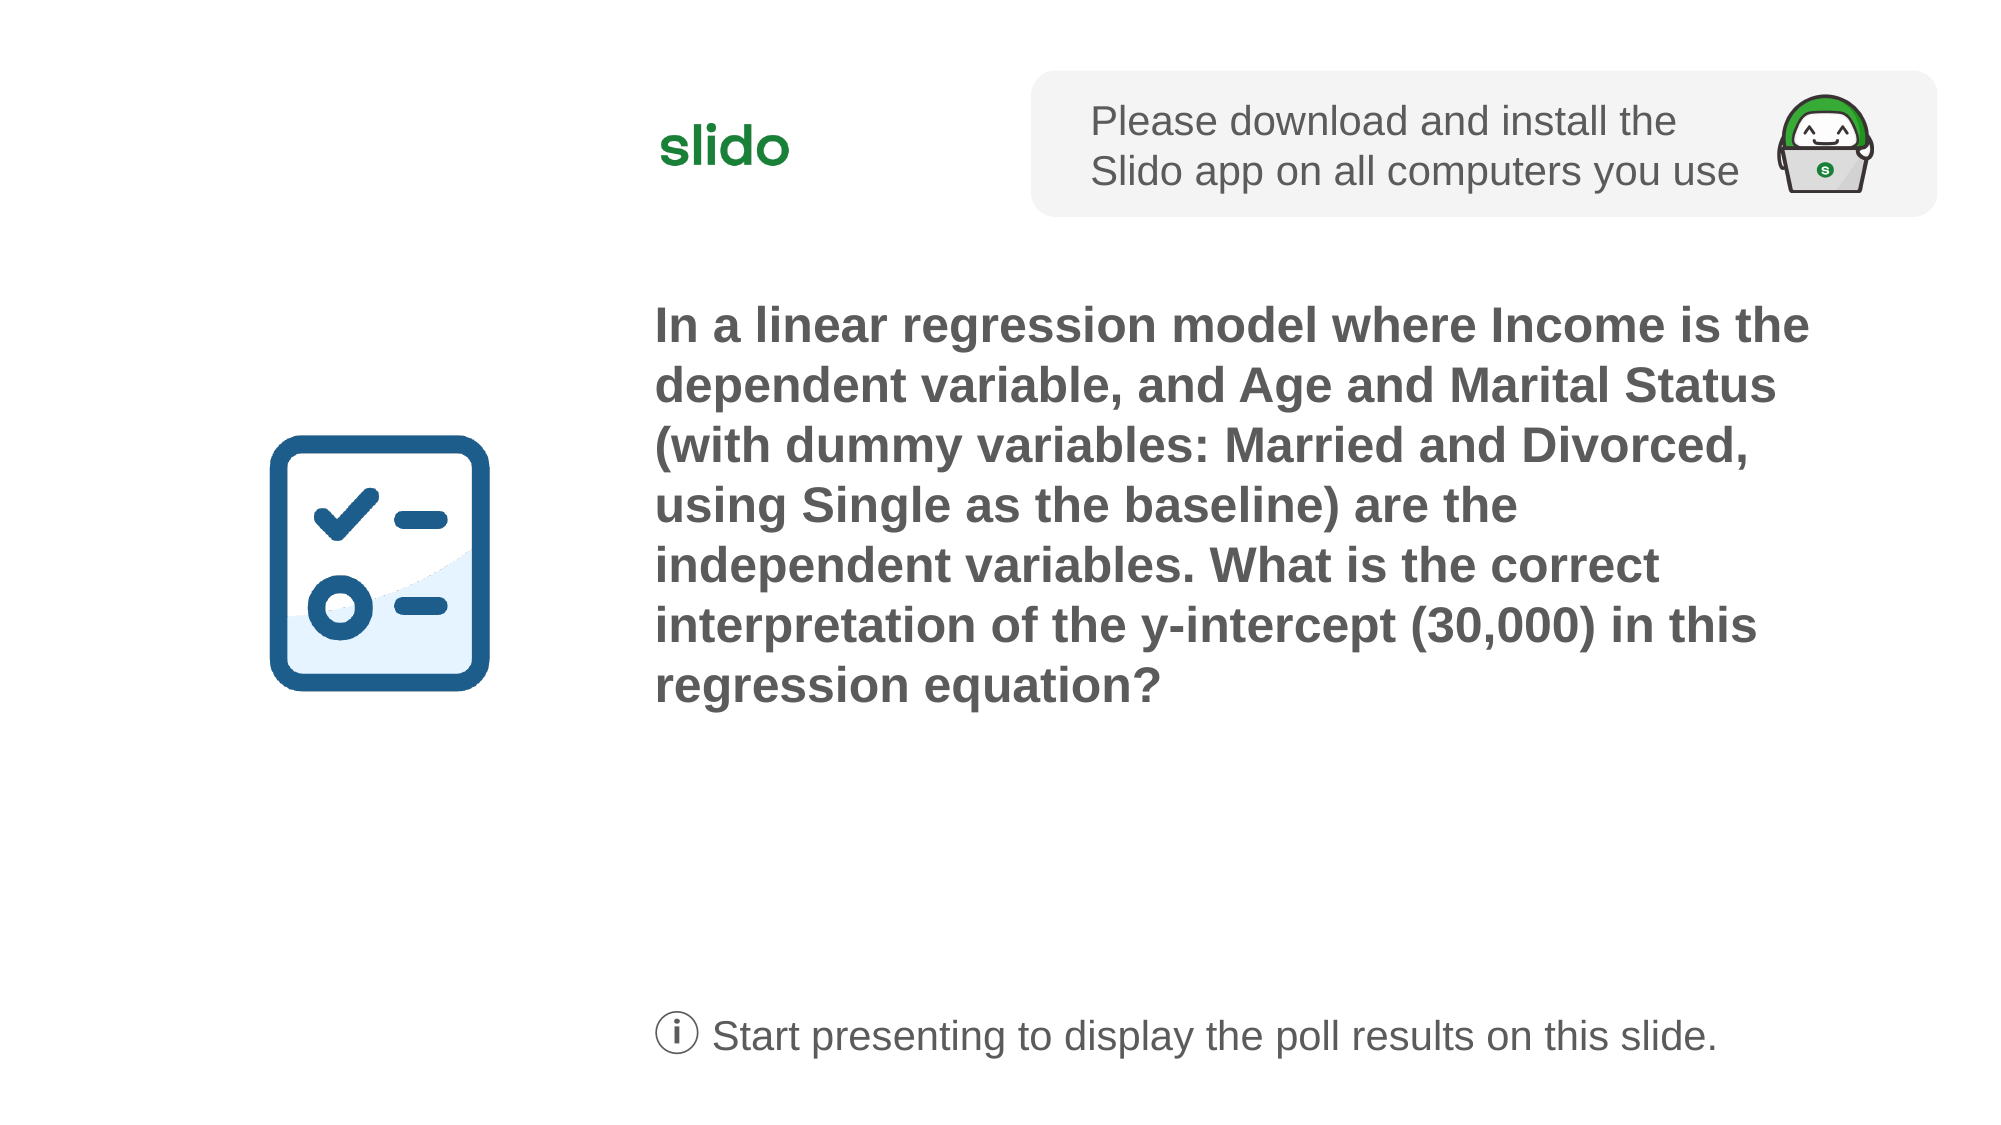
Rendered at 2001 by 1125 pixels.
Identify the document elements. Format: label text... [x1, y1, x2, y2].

picture [639, 101, 811, 187]
picture [1775, 94, 1875, 193]
text_box ⓘ Start presenting to display the poll results on this slide. [638, 987, 1842, 1077]
text_box In a linear regression model where Income is the dependent variable, and Age and Marital Status (with dummy variables: Married and Divorced, using Single as the baseline) are the independent variables. What is the correct interpretation of the y-intercept (30,000) in this regression equation? [638, 420, 1842, 705]
text_box Please download and install the Slido app on all computers you use [1029, 68, 1940, 220]
picture [189, 372, 571, 753]
